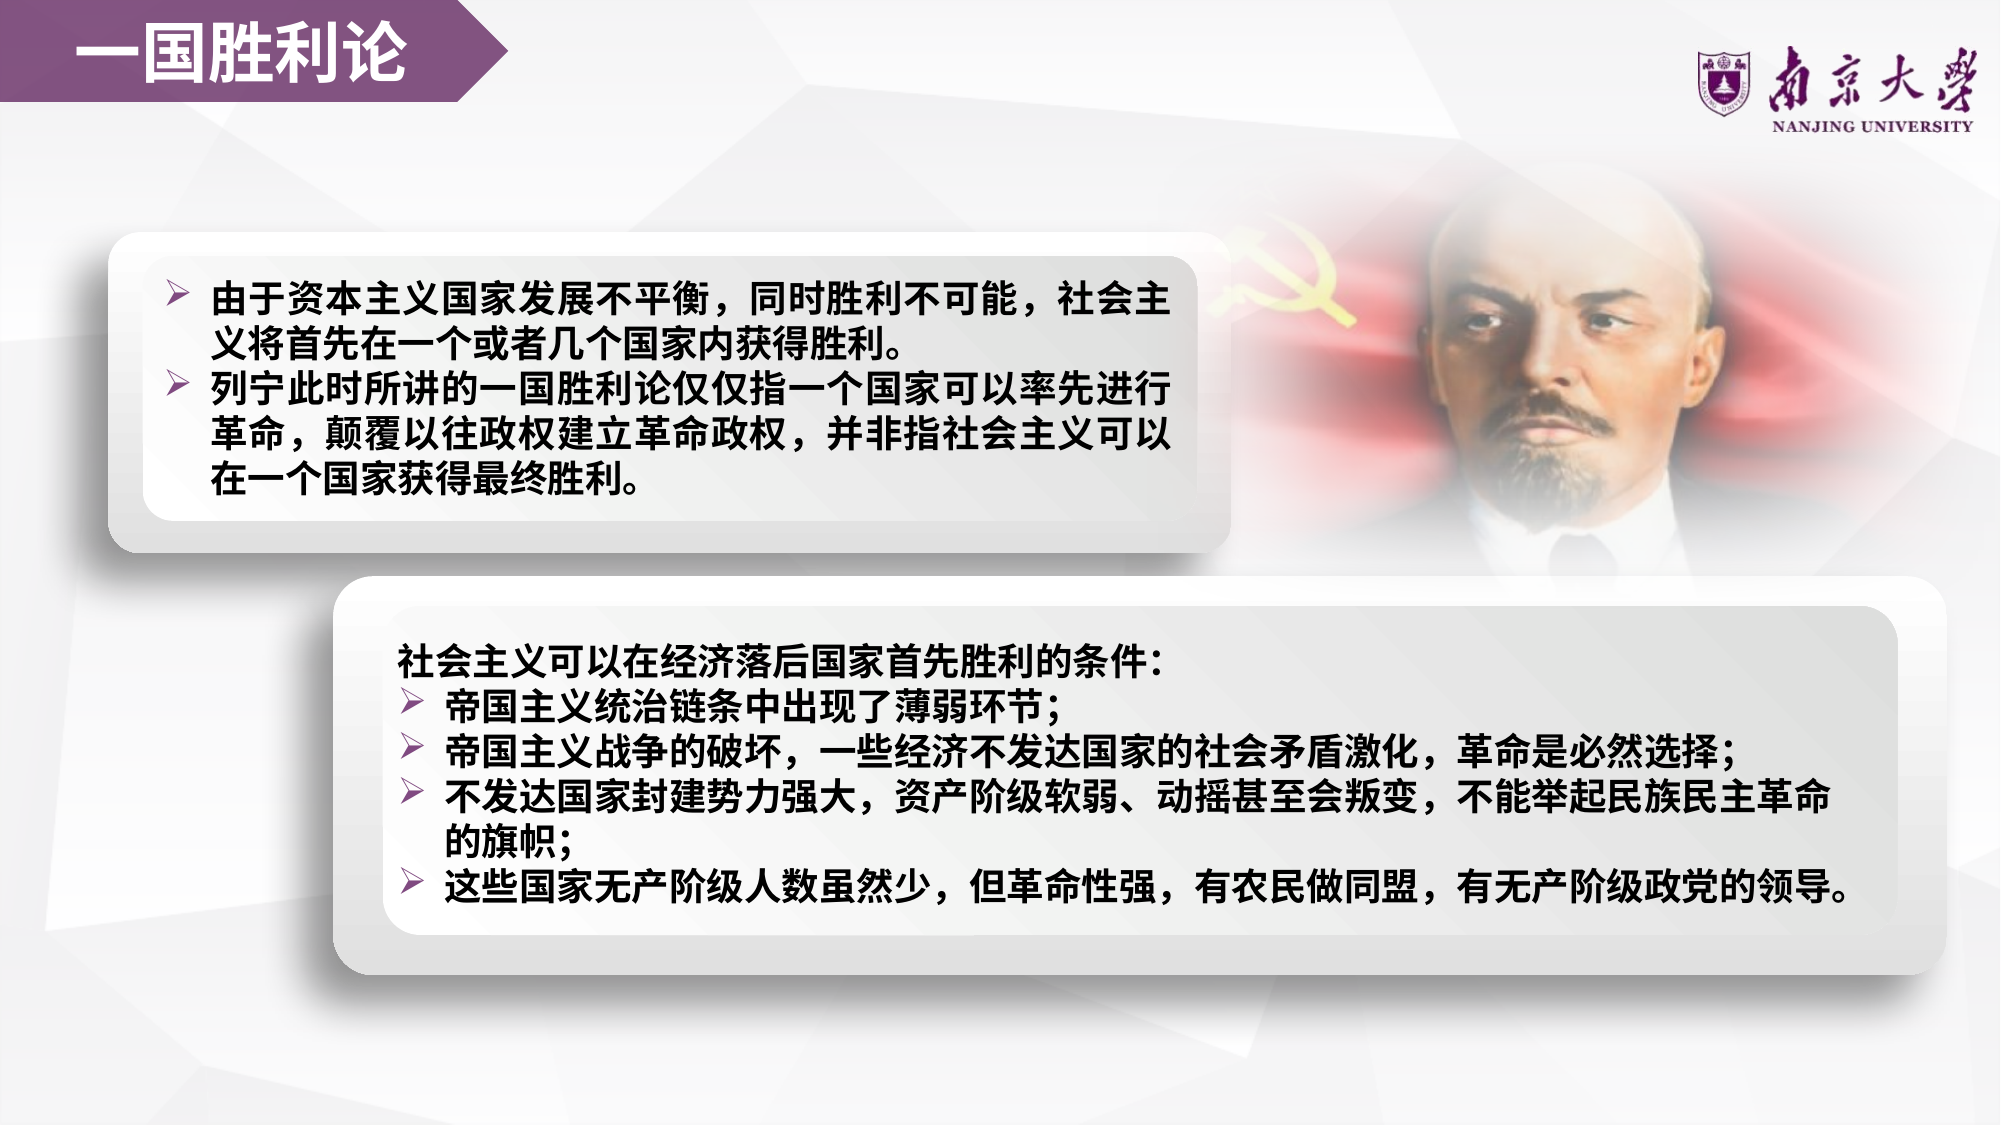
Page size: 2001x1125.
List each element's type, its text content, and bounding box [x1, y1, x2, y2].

picture [0, 0, 2001, 1125]
text_box 一国胜利论 [0, 0, 510, 103]
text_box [333, 576, 1947, 975]
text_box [108, 232, 1142, 554]
